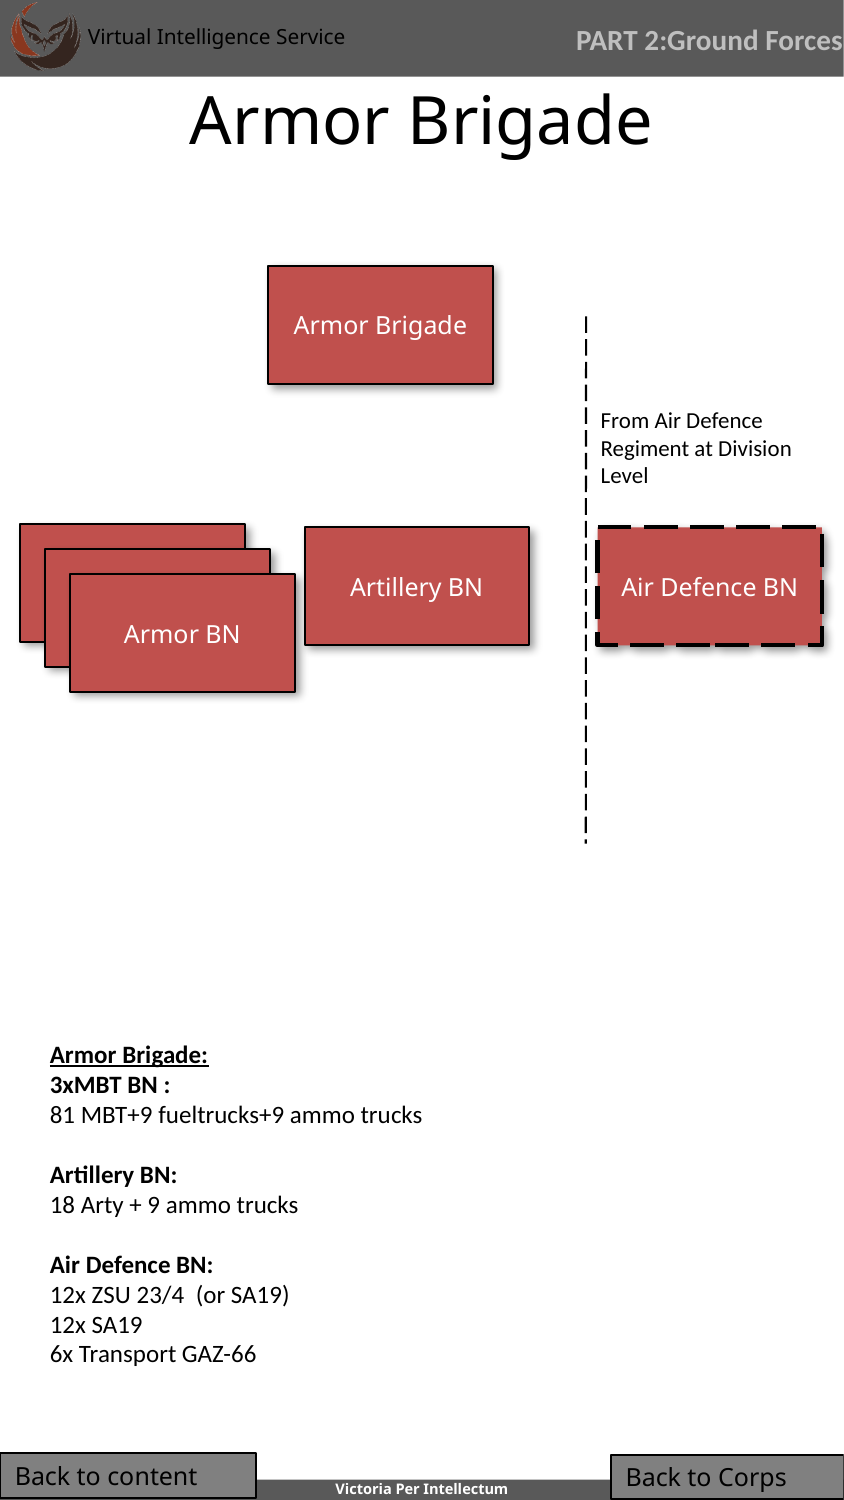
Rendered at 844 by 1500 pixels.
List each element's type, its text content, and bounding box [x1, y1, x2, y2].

text_box Artillery BN [303, 525, 531, 647]
text_box Armor BN [68, 572, 297, 694]
text_box Air Defence BN [595, 525, 824, 578]
text_box Back to content [597, 582, 824, 586]
text_box Air Defence BN [595, 590, 824, 647]
picture [0, 0, 88, 76]
text_box PART 2:Ground Forces [551, 0, 844, 77]
text_box Armor BN [43, 547, 272, 669]
text_box Armor Brigade [266, 264, 495, 386]
text_box Armor BN [18, 522, 247, 644]
text_box From Air Defence Regiment at Division Level [585, 398, 844, 496]
text_box Back to content [0, 1453, 257, 1498]
text_box Back to Corps [610, 1454, 844, 1500]
text_box Air Defence Force Battery [325, 582, 531, 586]
text_box Armor Brigade: 3xMBT BN : 81 MBT+9 fueltrucks+9 ammo trucks Artillery BN: 18 Arty + 9 ammo trucks Air Defence BN: 12x ZSU 23/4 (or SA19) 12x SA19 6x Transport GAZ-66 [35, 1031, 680, 1406]
title Armor Brigade [0, 76, 844, 160]
